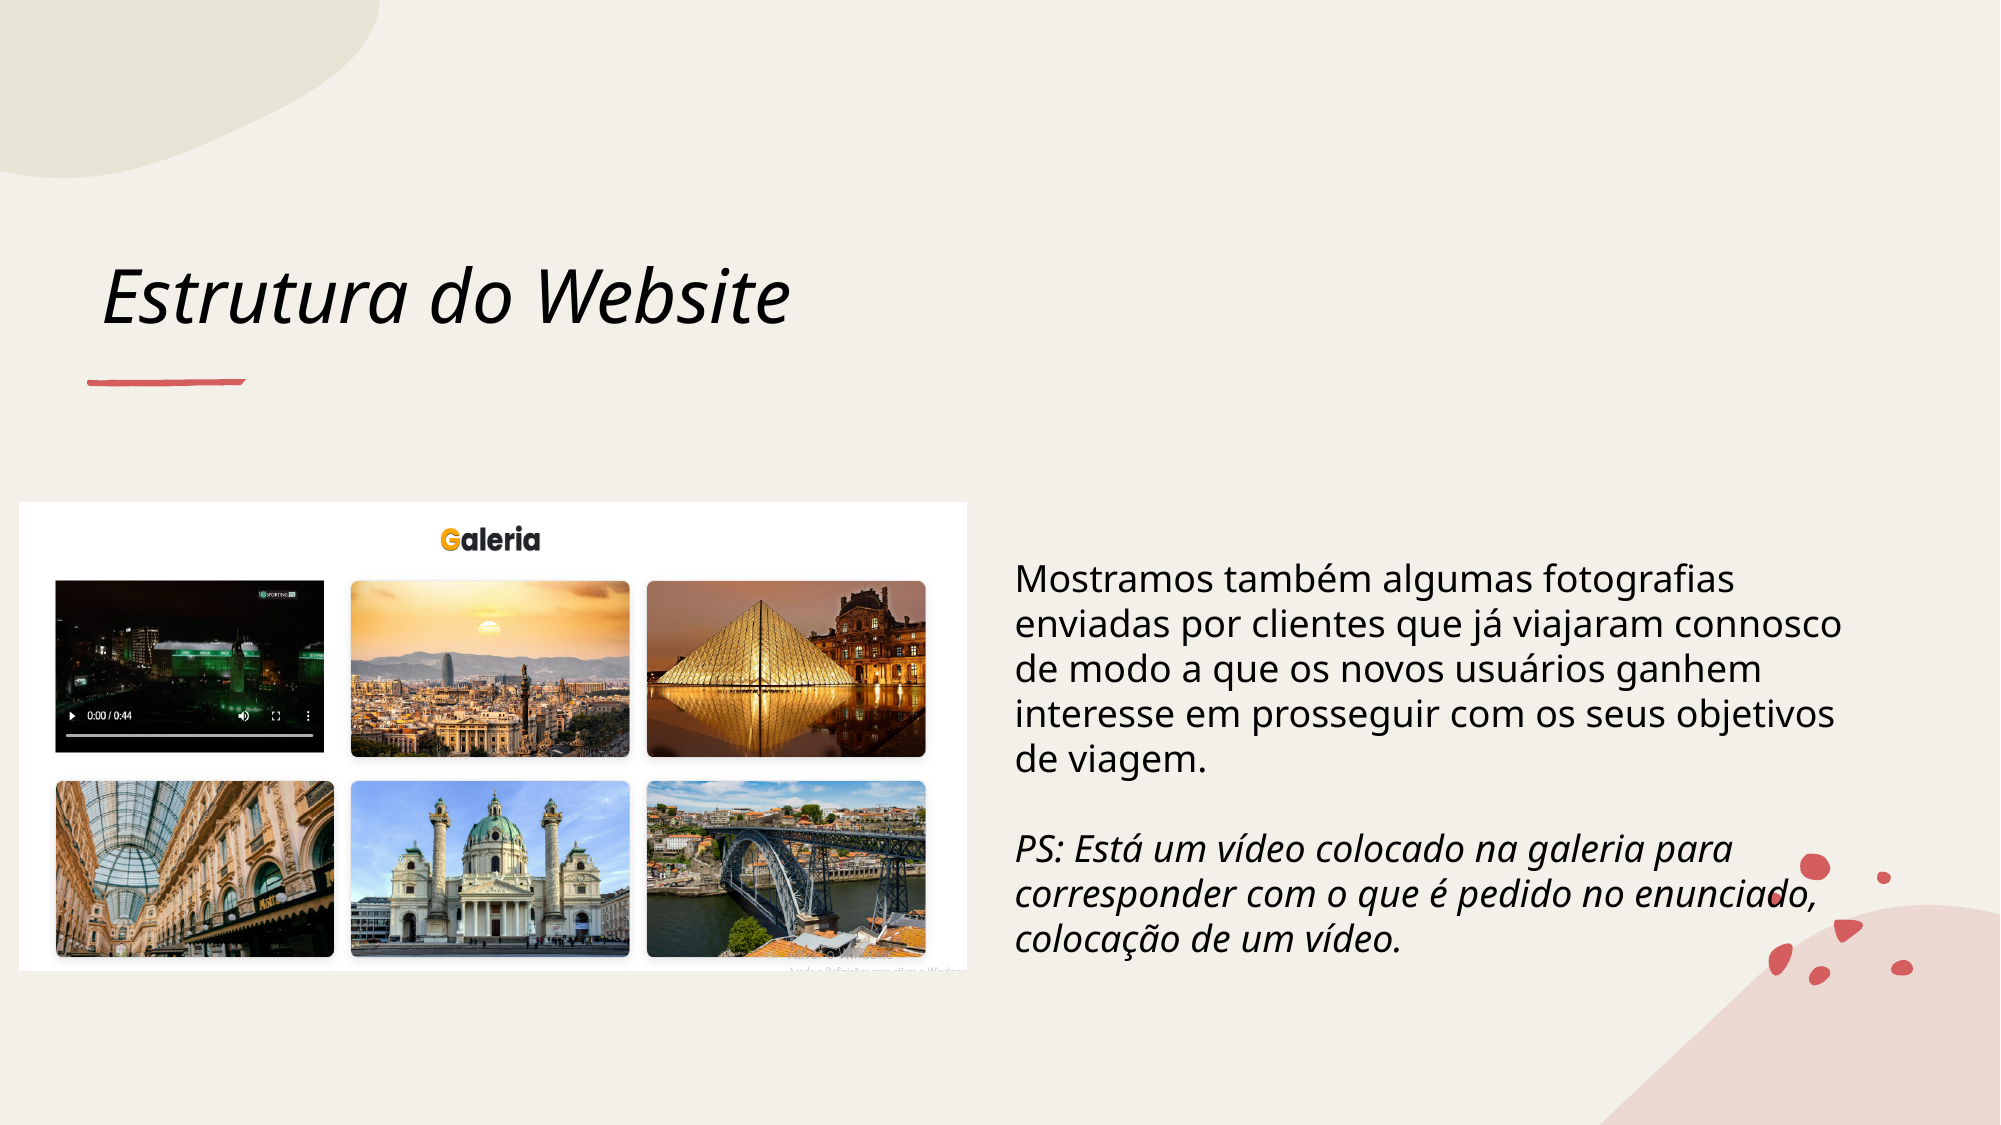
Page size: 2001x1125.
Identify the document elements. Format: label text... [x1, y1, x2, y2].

title Estrutura do Website [86, 129, 1740, 347]
picture [19, 502, 967, 971]
text_box Mostramos também algumas fotografias enviadas por clientes que já viajaram connosco de modo a que os novos usuários ganhem interesse em prosseguir com os seus objetivos de viagem. PS: Está um vídeo colocado na galeria para corresponder com o que é pedido no enunciado, colocação de um vídeo. [999, 547, 1886, 967]
